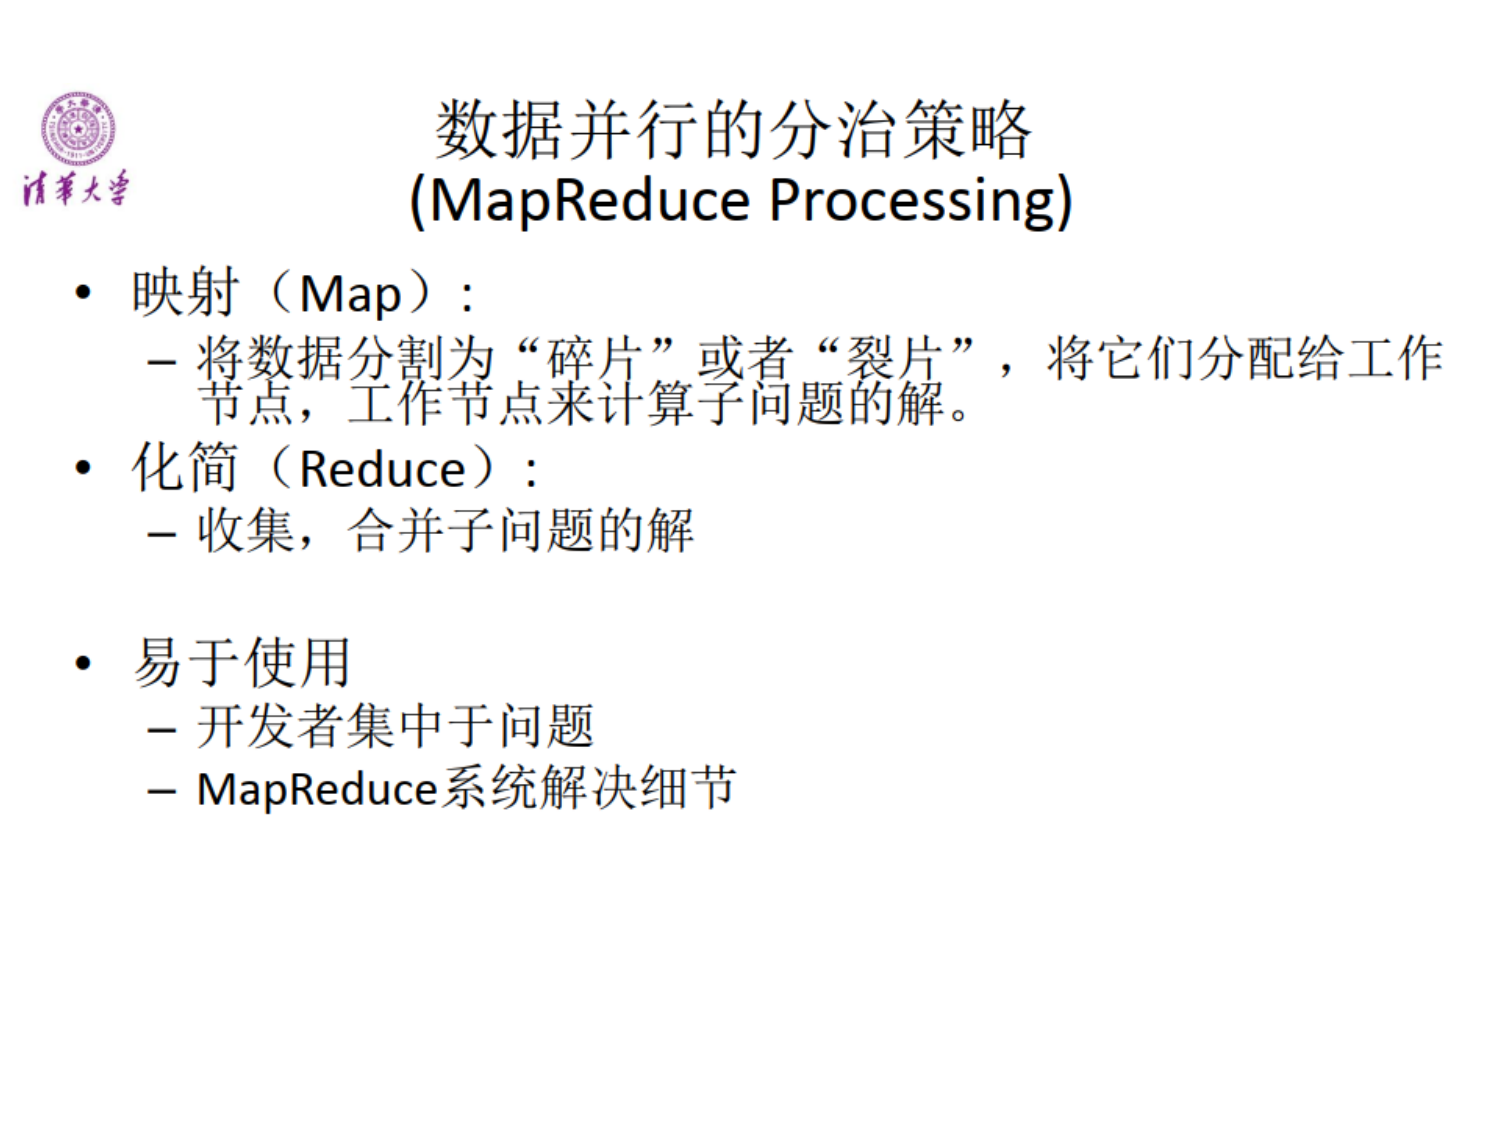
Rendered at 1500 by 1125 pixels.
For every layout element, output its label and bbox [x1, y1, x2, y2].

picture [4, 83, 1468, 819]
